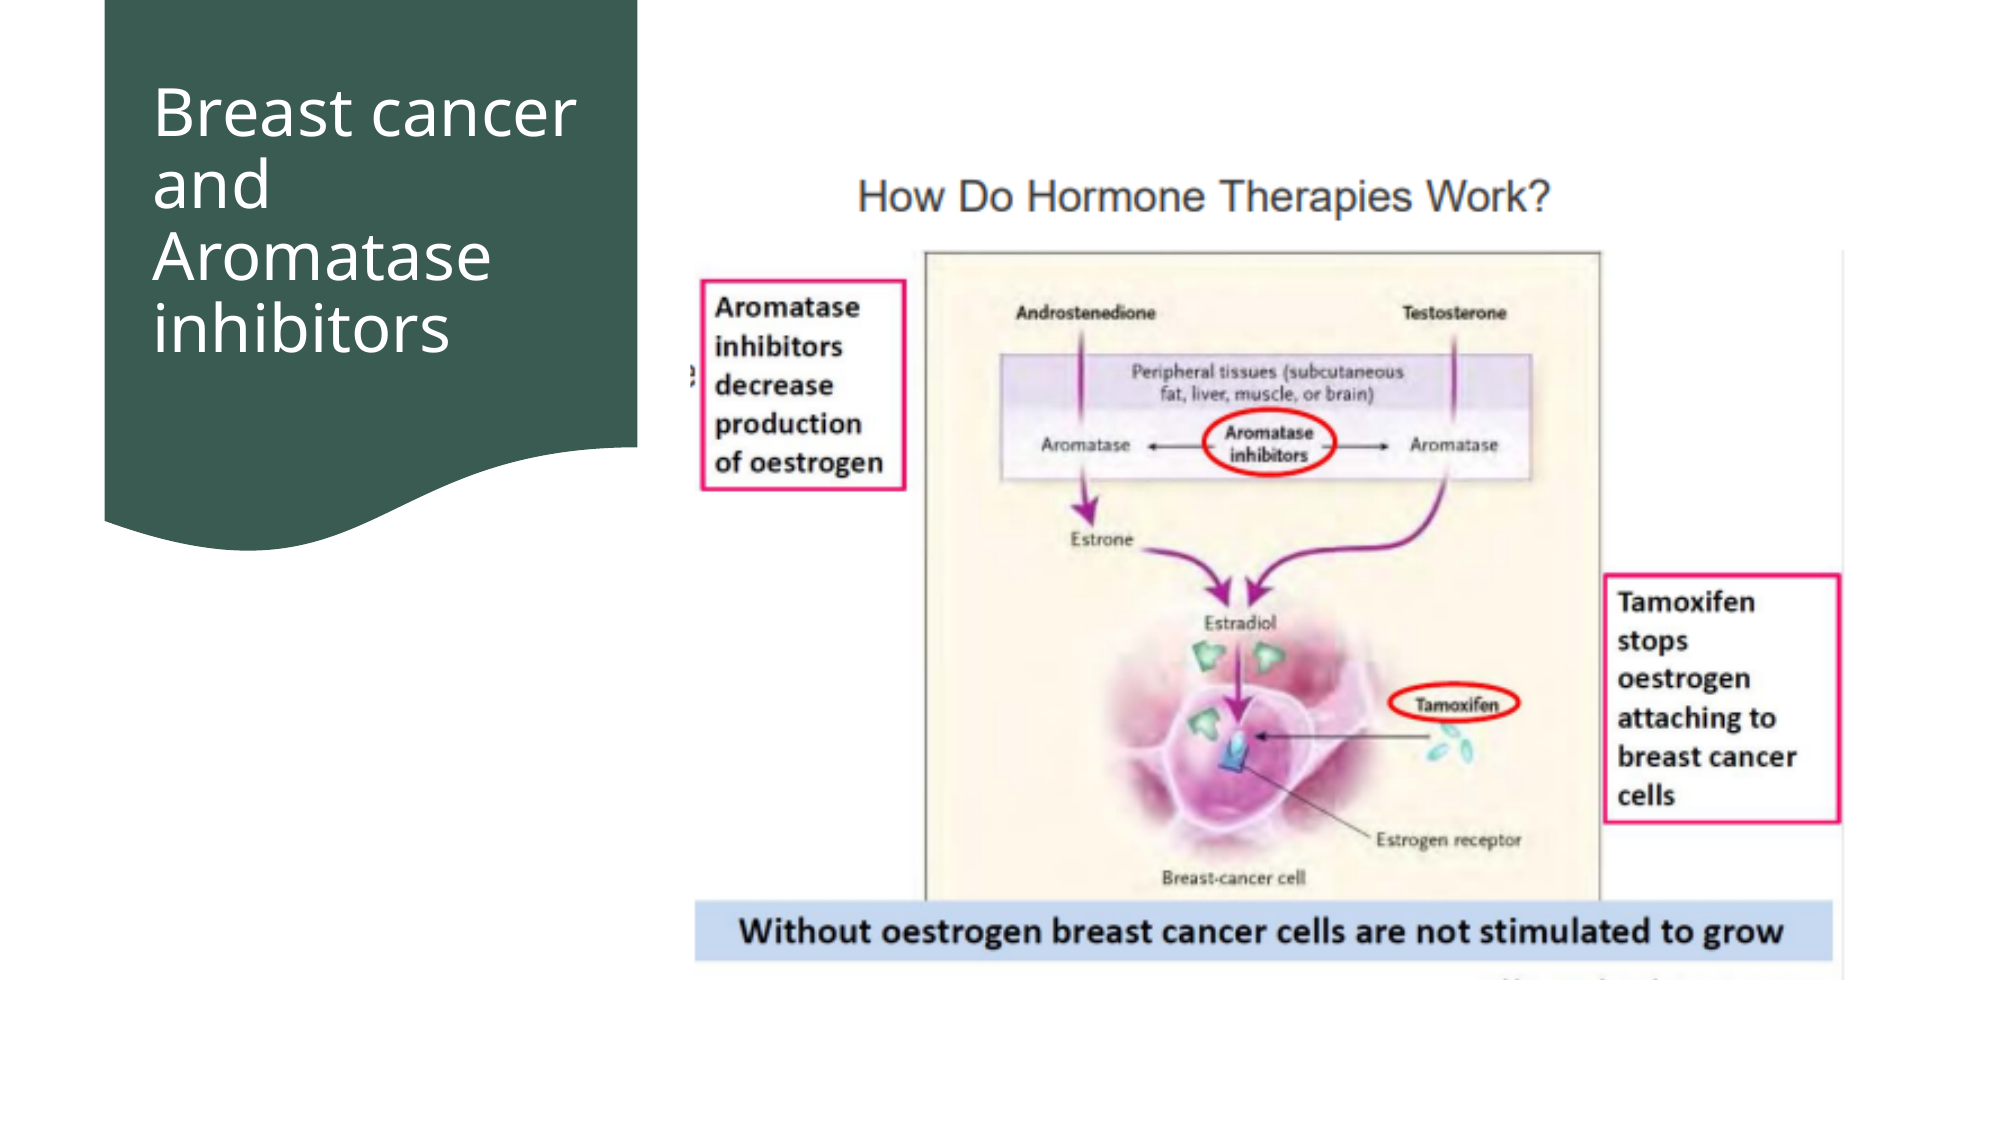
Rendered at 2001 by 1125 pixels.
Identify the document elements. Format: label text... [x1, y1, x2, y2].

text_box [103, 0, 639, 552]
title Breast cancer and Aromatase inhibitors [137, 28, 604, 417]
picture [690, 145, 1896, 980]
